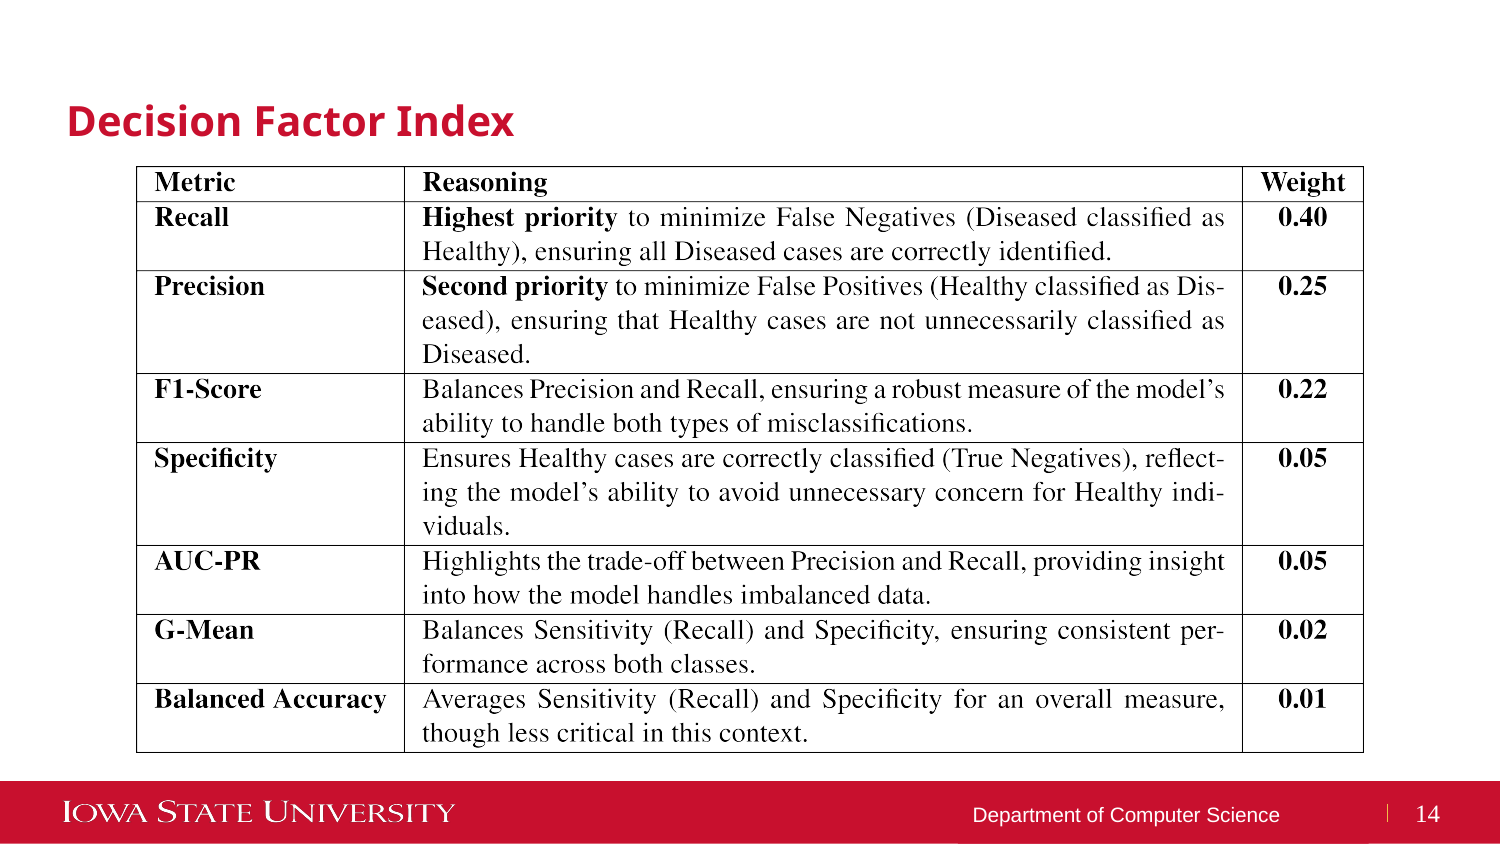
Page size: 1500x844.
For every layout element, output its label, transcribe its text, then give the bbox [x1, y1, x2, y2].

title Decision Factor Index [51, 72, 1449, 167]
picture [136, 166, 1364, 753]
picture [62, 800, 456, 825]
